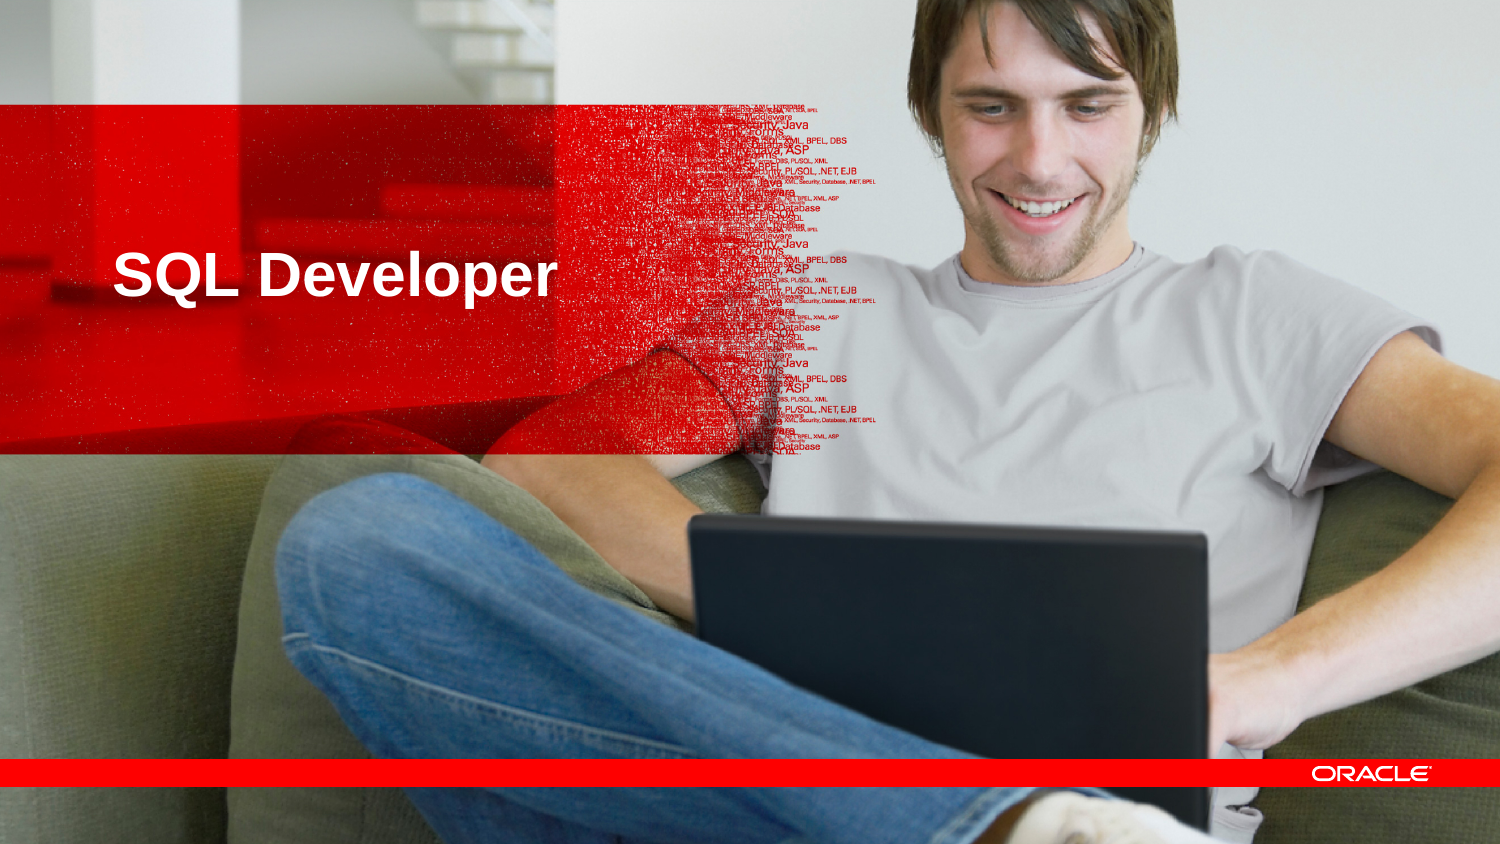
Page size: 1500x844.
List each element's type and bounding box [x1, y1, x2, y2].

picture [0, 0, 1500, 759]
text_box [0, 759, 1500, 788]
picture [0, 788, 1500, 844]
